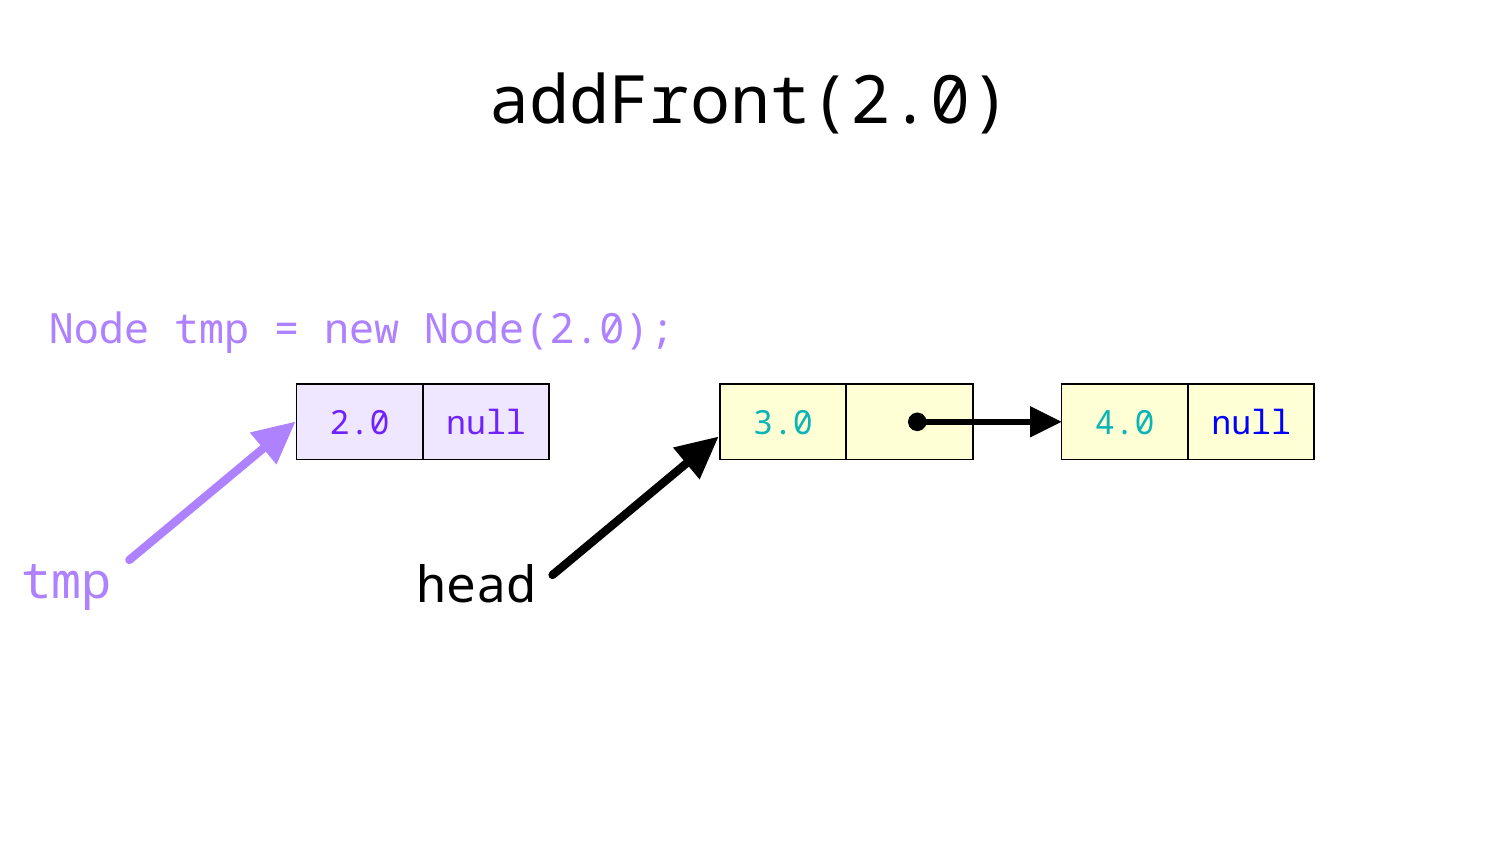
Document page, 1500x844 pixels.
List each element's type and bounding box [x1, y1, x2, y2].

text_box [34, 294, 812, 359]
table_header [1189, 385, 1313, 459]
text_box [349, 436, 719, 620]
text_box [1, 421, 296, 617]
table_header [847, 385, 972, 459]
table_header [1062, 385, 1187, 459]
table_header [424, 385, 548, 459]
table_header [721, 385, 845, 459]
title [75, 41, 1425, 152]
table_header [297, 385, 422, 459]
